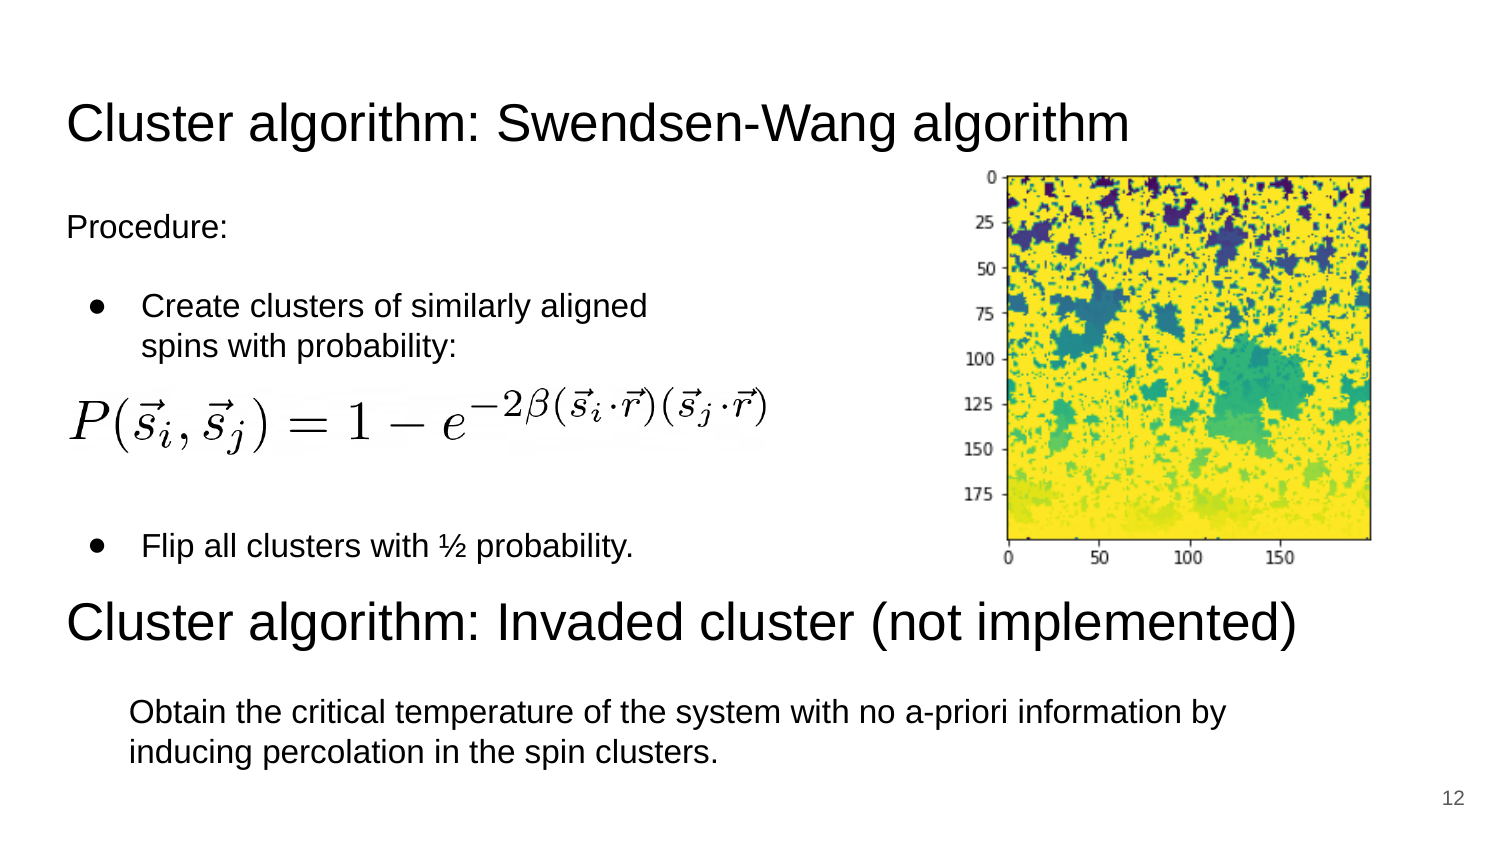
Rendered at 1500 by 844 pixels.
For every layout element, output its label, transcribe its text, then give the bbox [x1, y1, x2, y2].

slide_number ‹#› [1389, 764, 1480, 830]
title Cluster algorithm: Invaded cluster (not implemented) [51, 572, 1449, 667]
picture [68, 387, 767, 455]
text_box Procedure: Create clusters of similarly aligned spins with probability: Flip all clusters with ½ probability. [51, 189, 748, 572]
title Cluster algorithm: Swendsen-Wang algorithm [51, 72, 1449, 167]
picture [952, 154, 1390, 586]
text_box Obtain the critical temperature of the system with no a-priori information by inducing percolation in the spin clusters. [114, 675, 1288, 844]
